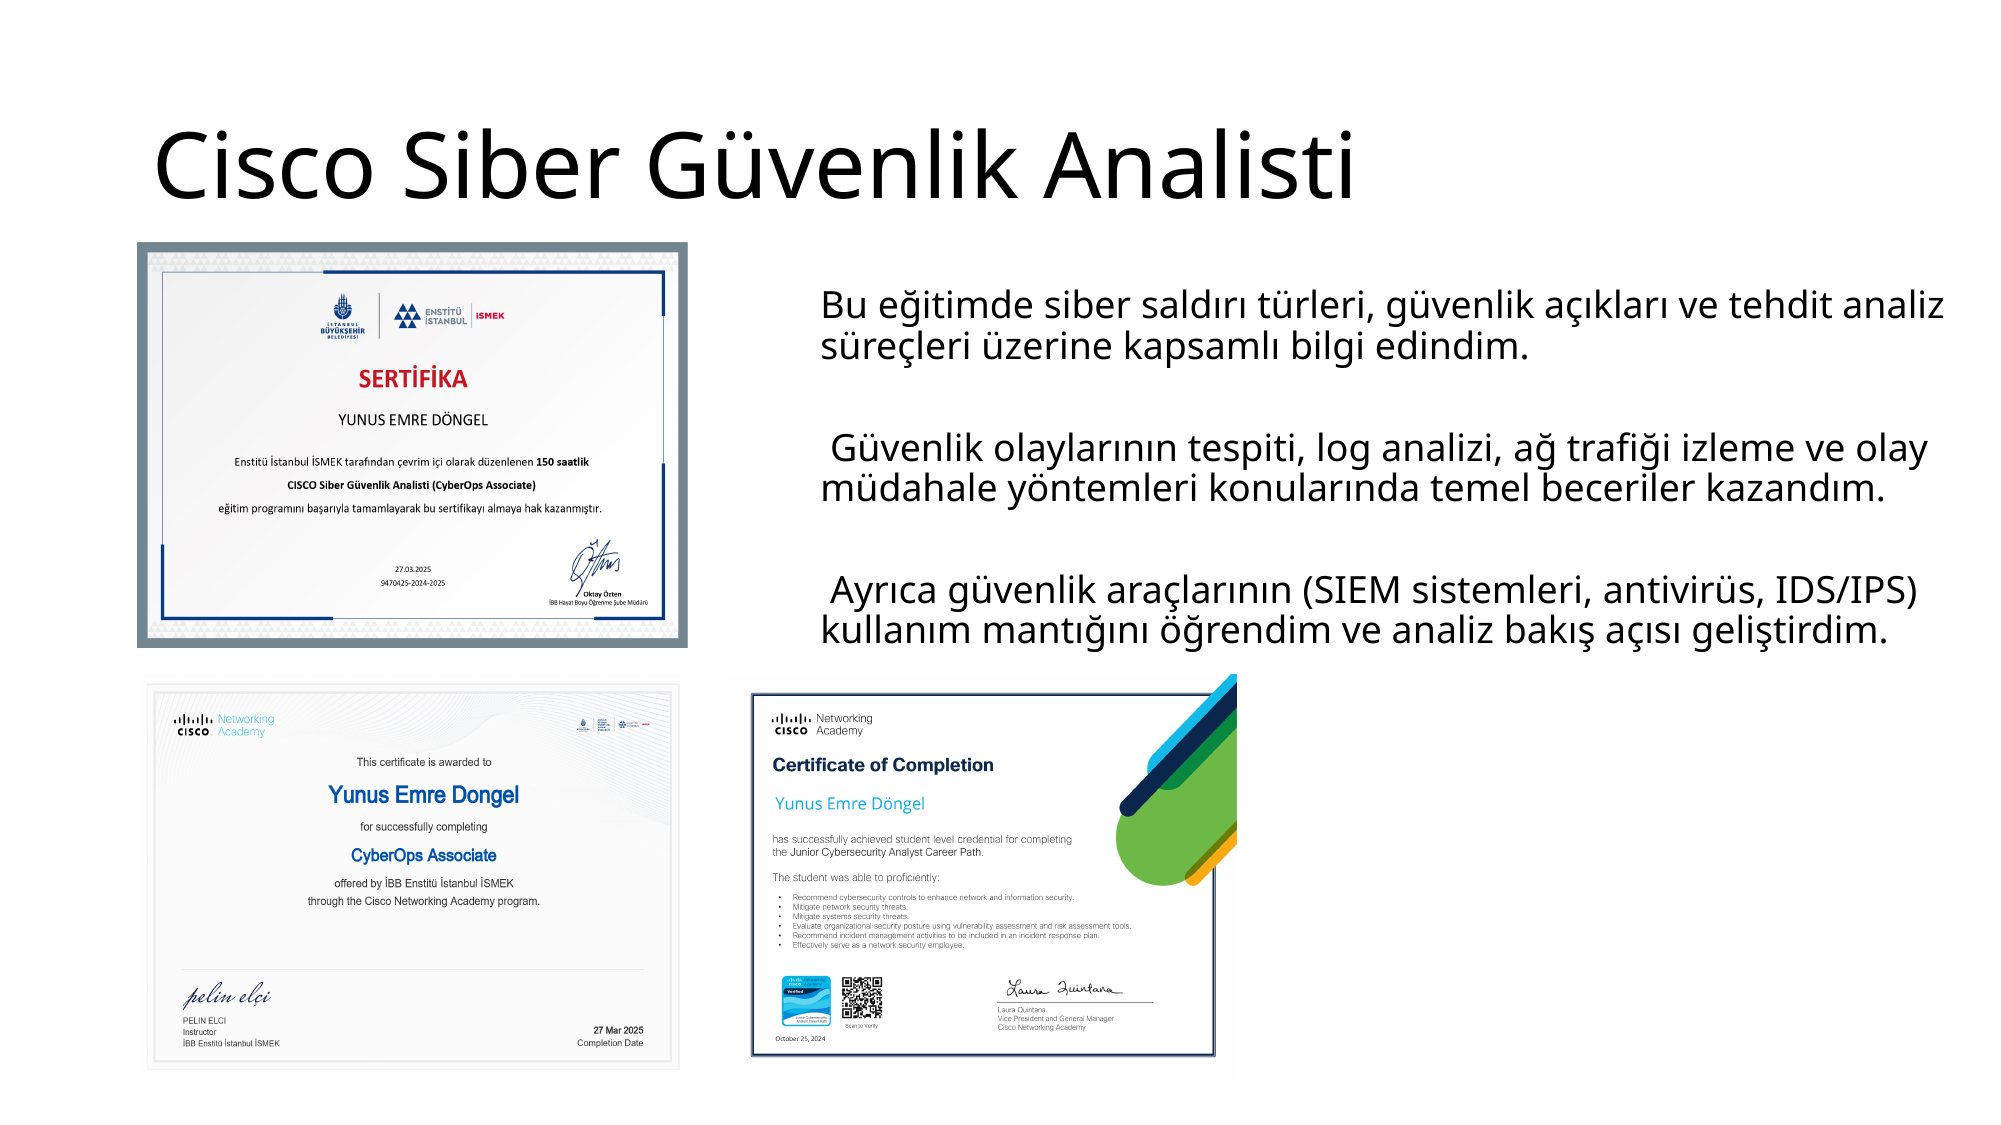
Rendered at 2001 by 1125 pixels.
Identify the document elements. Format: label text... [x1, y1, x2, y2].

picture [136, 242, 688, 649]
picture [728, 673, 1237, 1080]
list Bu eğitimde siber saldırı türleri, güvenlik açıkları ve tehdit analiz süreçleri üzerine kapsamlı bilgi edindim. Güvenlik olaylarının tespiti, log analizi, ağ trafiği izleme ve olay müdahale yöntemleri konularında temel beceriler kazandım. Ayrıca güvenlik araçlarının (SIEM sistemleri, antivirüs, IDS/IPS) kullanım mantığını öğrendim ve analiz bakış açısı geliştirdim. [805, 278, 1999, 1014]
picture [137, 673, 689, 1080]
title Cisco Siber Güvenlik Analisti [137, 59, 1863, 278]
